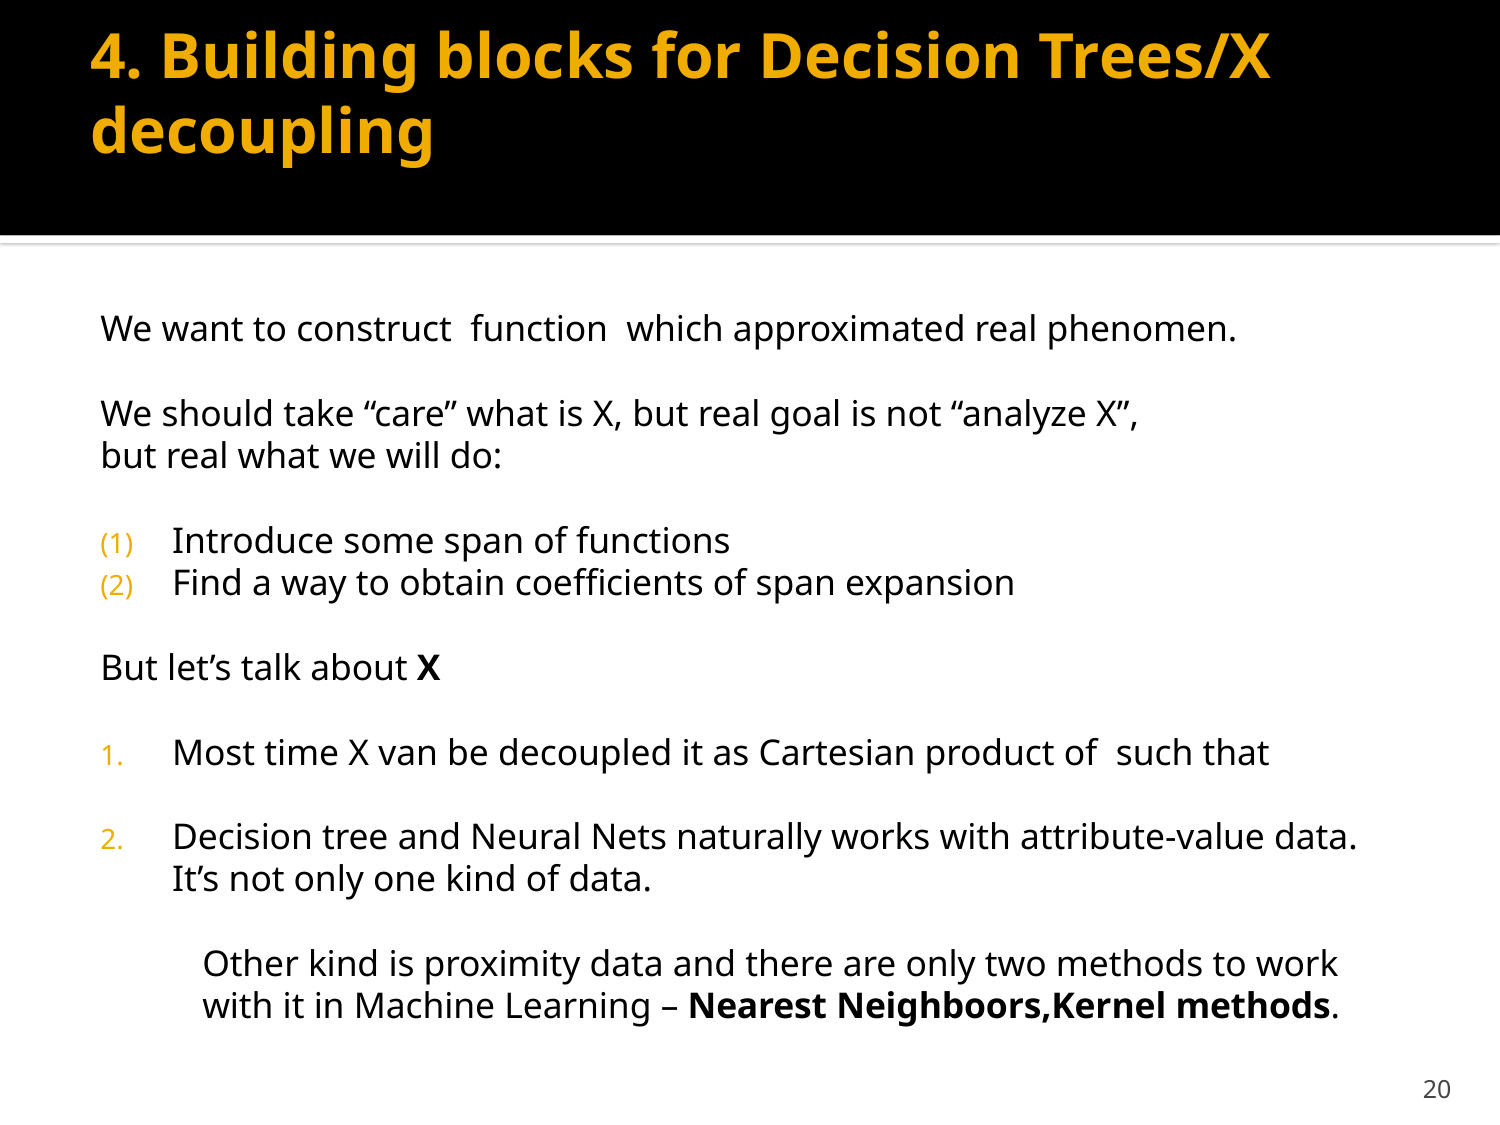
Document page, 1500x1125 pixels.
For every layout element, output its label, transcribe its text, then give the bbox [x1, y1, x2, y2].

title 4. Building blocks for Decision Trees/X decoupling [75, 25, 1425, 231]
slide_number 20 [1345, 1062, 1467, 1108]
